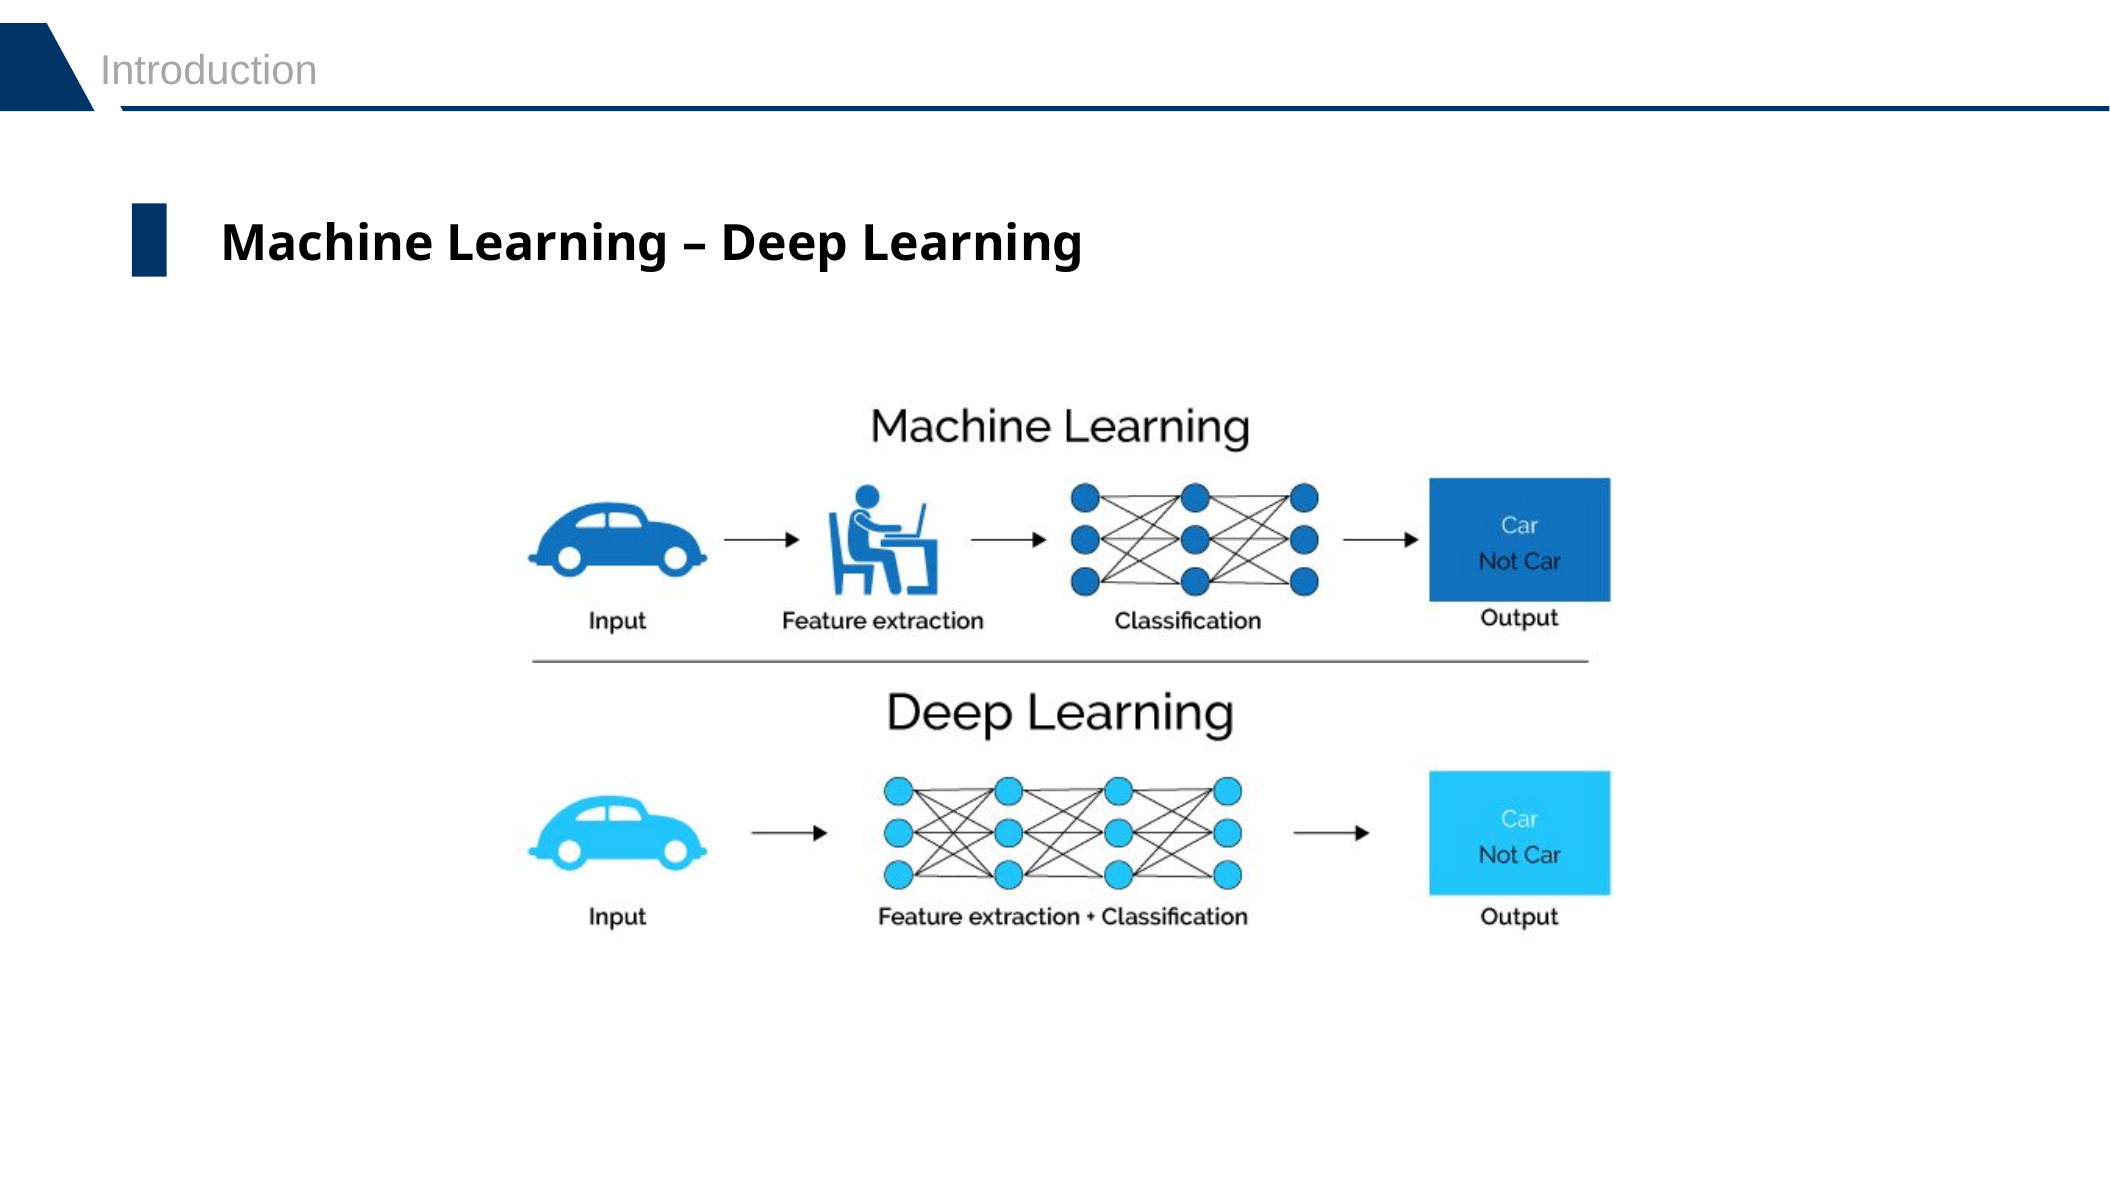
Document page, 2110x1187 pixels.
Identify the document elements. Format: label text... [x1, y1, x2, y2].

text_box Machine Learning – Deep Learning [205, 203, 1100, 279]
text_box [0, 22, 97, 113]
text_box Introduction [99, 42, 603, 93]
text_box [131, 202, 168, 278]
picture [487, 375, 1633, 1009]
text_box [118, 104, 2110, 113]
